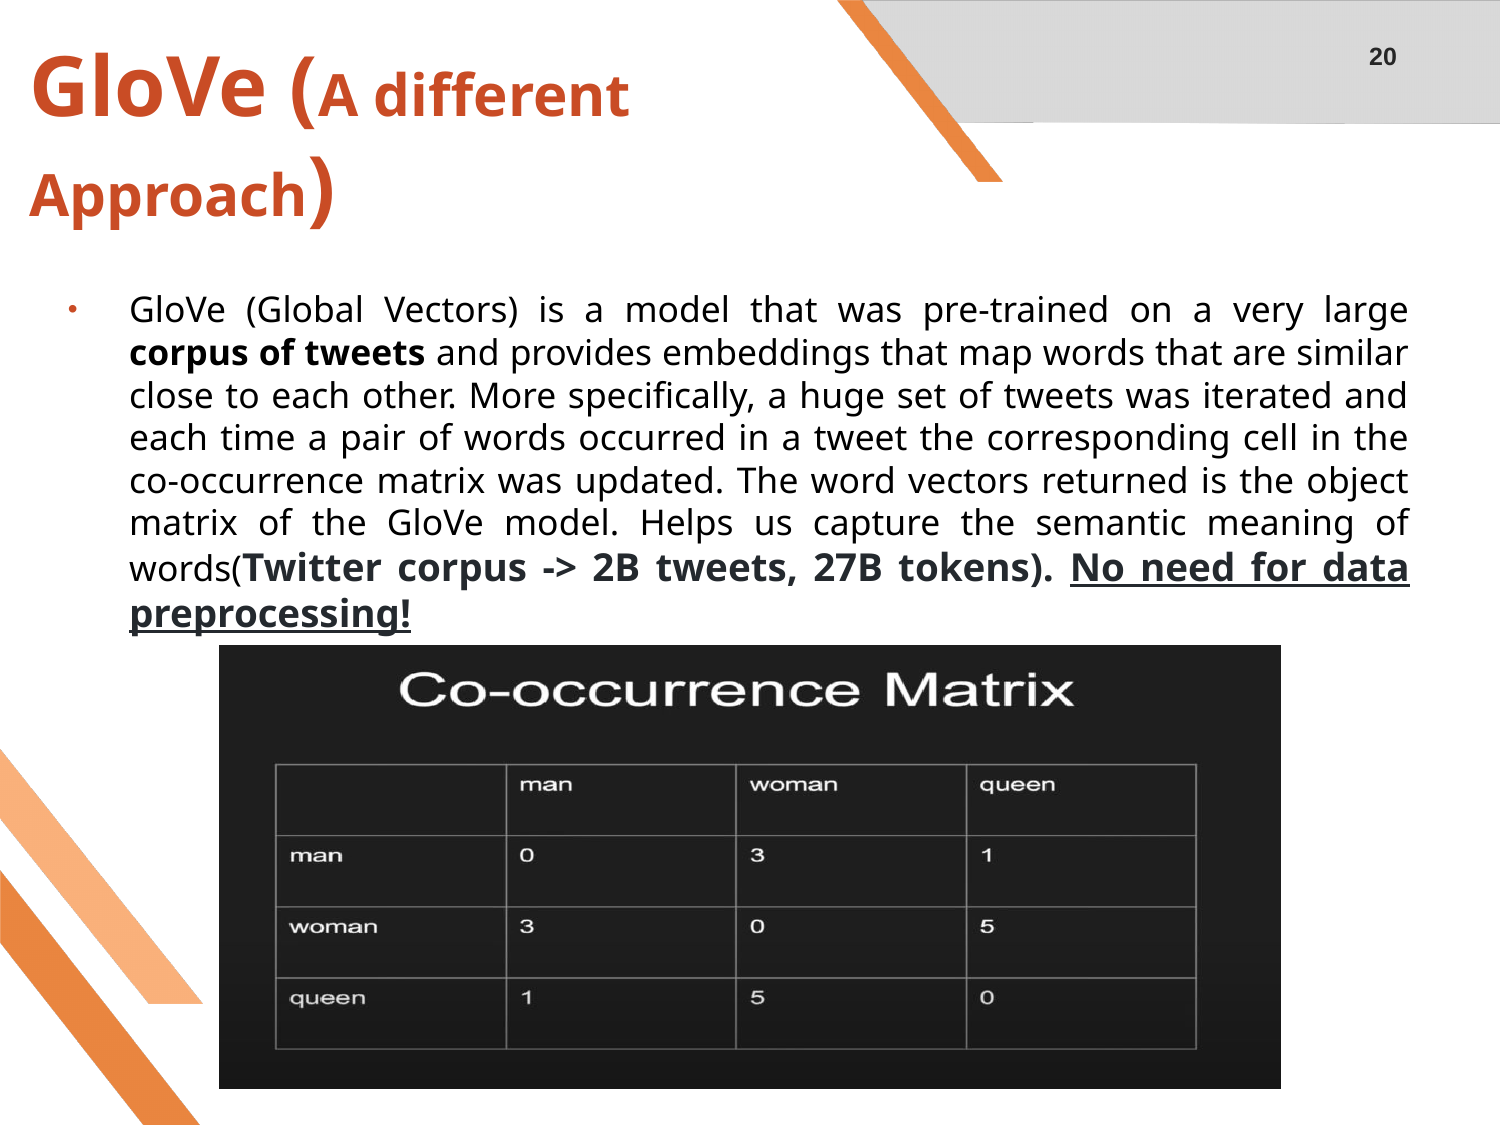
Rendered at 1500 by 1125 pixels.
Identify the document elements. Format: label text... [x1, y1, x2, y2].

picture [837, 0, 1500, 182]
picture [219, 644, 1281, 1089]
list GloVe (Global Vectors) is a model that was pre-trained on a very large corpus of tweets and provides embeddings that map words that are similar close to each other. More specifically, a huge set of tweets was iterated and each time a pair of words occurred in a tweet the corresponding cell in the co-occurrence matrix was updated. The word vectors returned is the object matrix of the GloVe model. Helps us capture the semantic meaning of words(Twitter corpus -> 2B tweets, 27B tokens). No need for data preprocessing! [53, 280, 1425, 646]
slide_number 20 [1341, 28, 1425, 78]
picture [0, 745, 203, 1125]
title GloVe (A different Approach) [29, 77, 940, 189]
